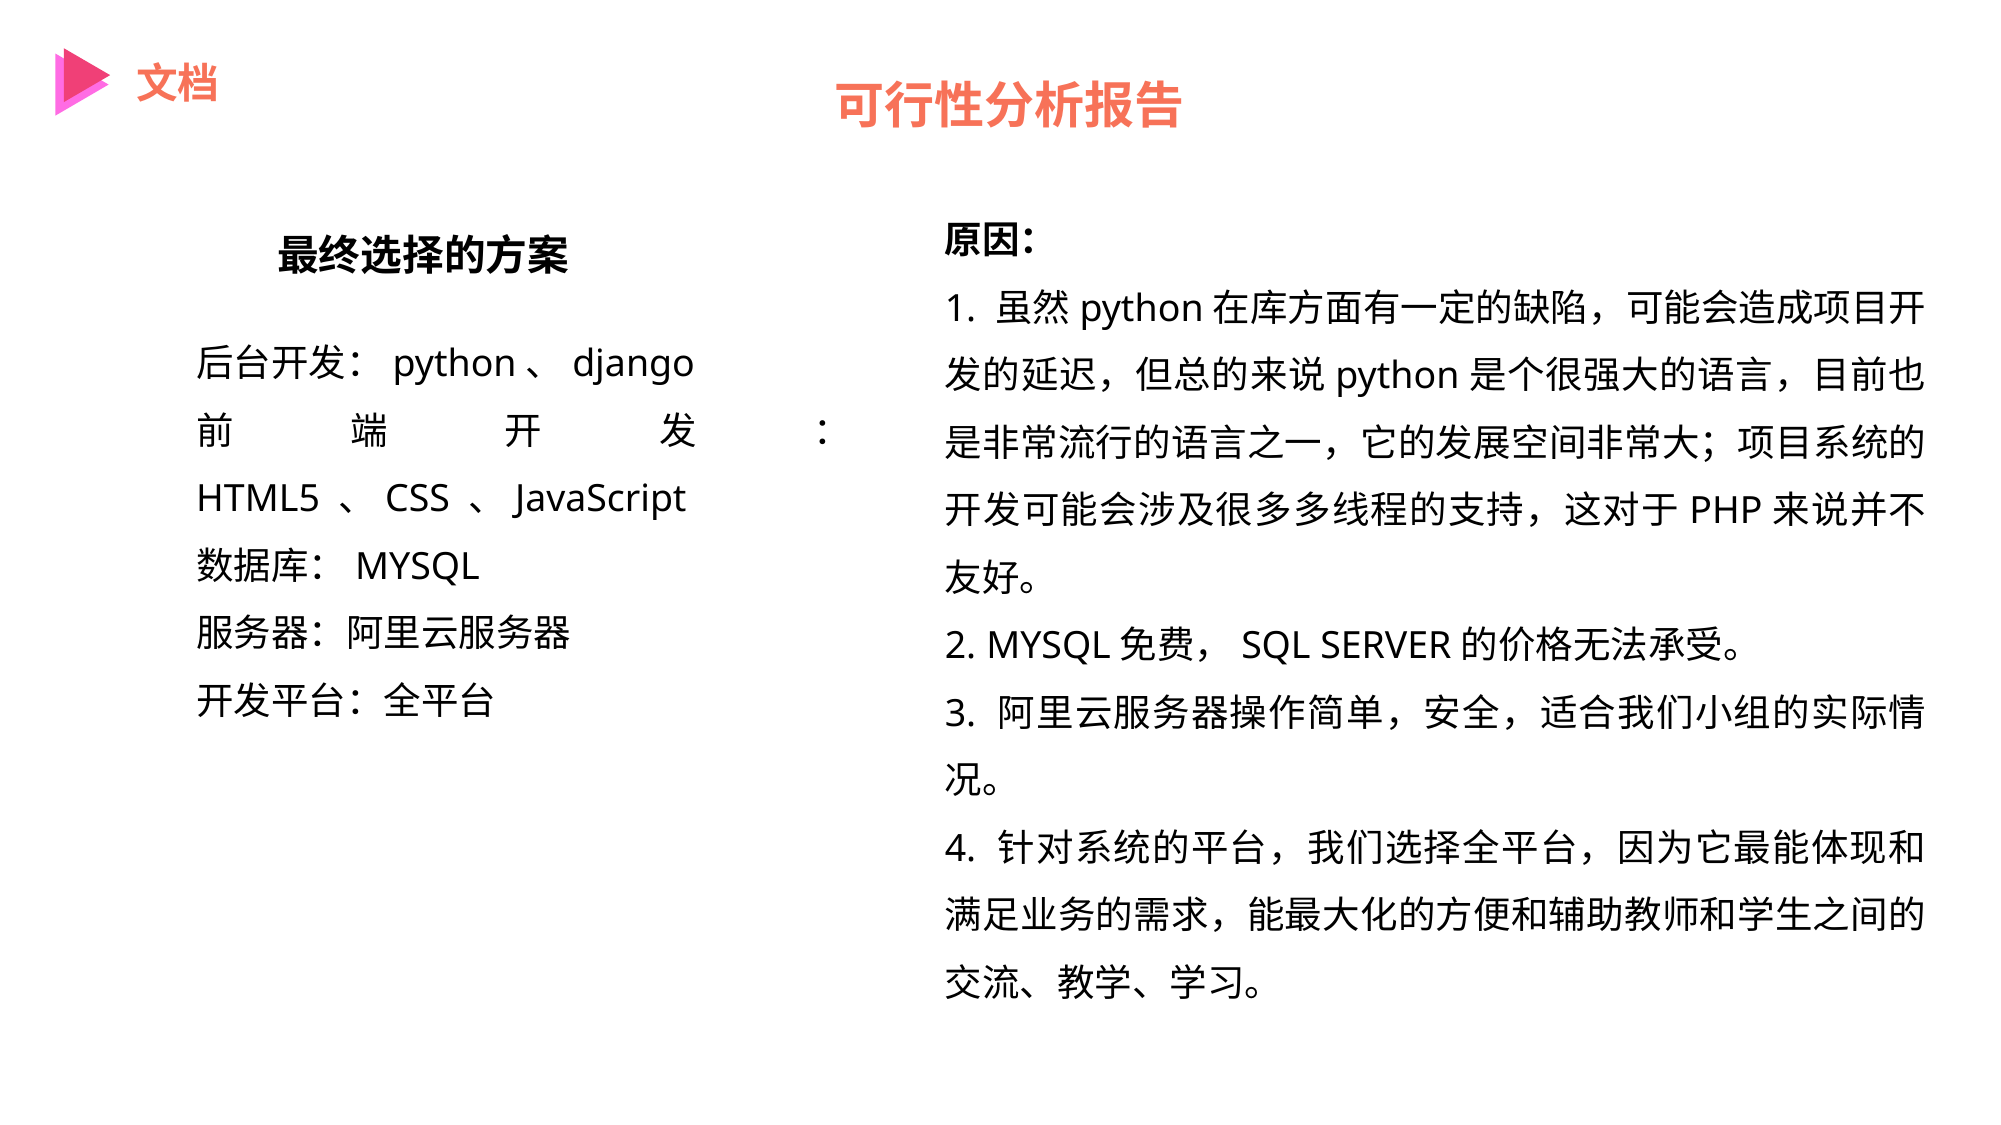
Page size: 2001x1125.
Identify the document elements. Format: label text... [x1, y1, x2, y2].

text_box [55, 48, 111, 116]
text_box 原因： 1. 虽然python在库方面有一定的缺陷，可能会造成项目开发的延迟，但总的来说python是个很强大的语言，目前也是非常流行的语言之一，它的发展空间非常大；项目系统的开发可能会涉及很多多线程的支持，这对于PHP来说并不友好。 2. MYSQL免费，SQL SERVER的价格无法承受。 3. 阿里云服务器操作简单，安全，适合我们小组的实际情况。 4. 针对系统的平台，我们选择全平台，因为它最能体现和满足业务的需求，能最大化的方便和辅助教师和学生之间的交流、教学、学习。 [930, 186, 1942, 1012]
text_box 最终选择的方案 [262, 221, 584, 286]
text_box 后台开发：python、django 前端开发：HTML5 、CSS 、JavaScript 数据库：MYSQL 服务器：阿里云服务器 开发平台：全平台 [181, 309, 875, 730]
text_box 文档 [121, 48, 455, 114]
text_box 可行性分析报告 [719, 66, 1301, 142]
